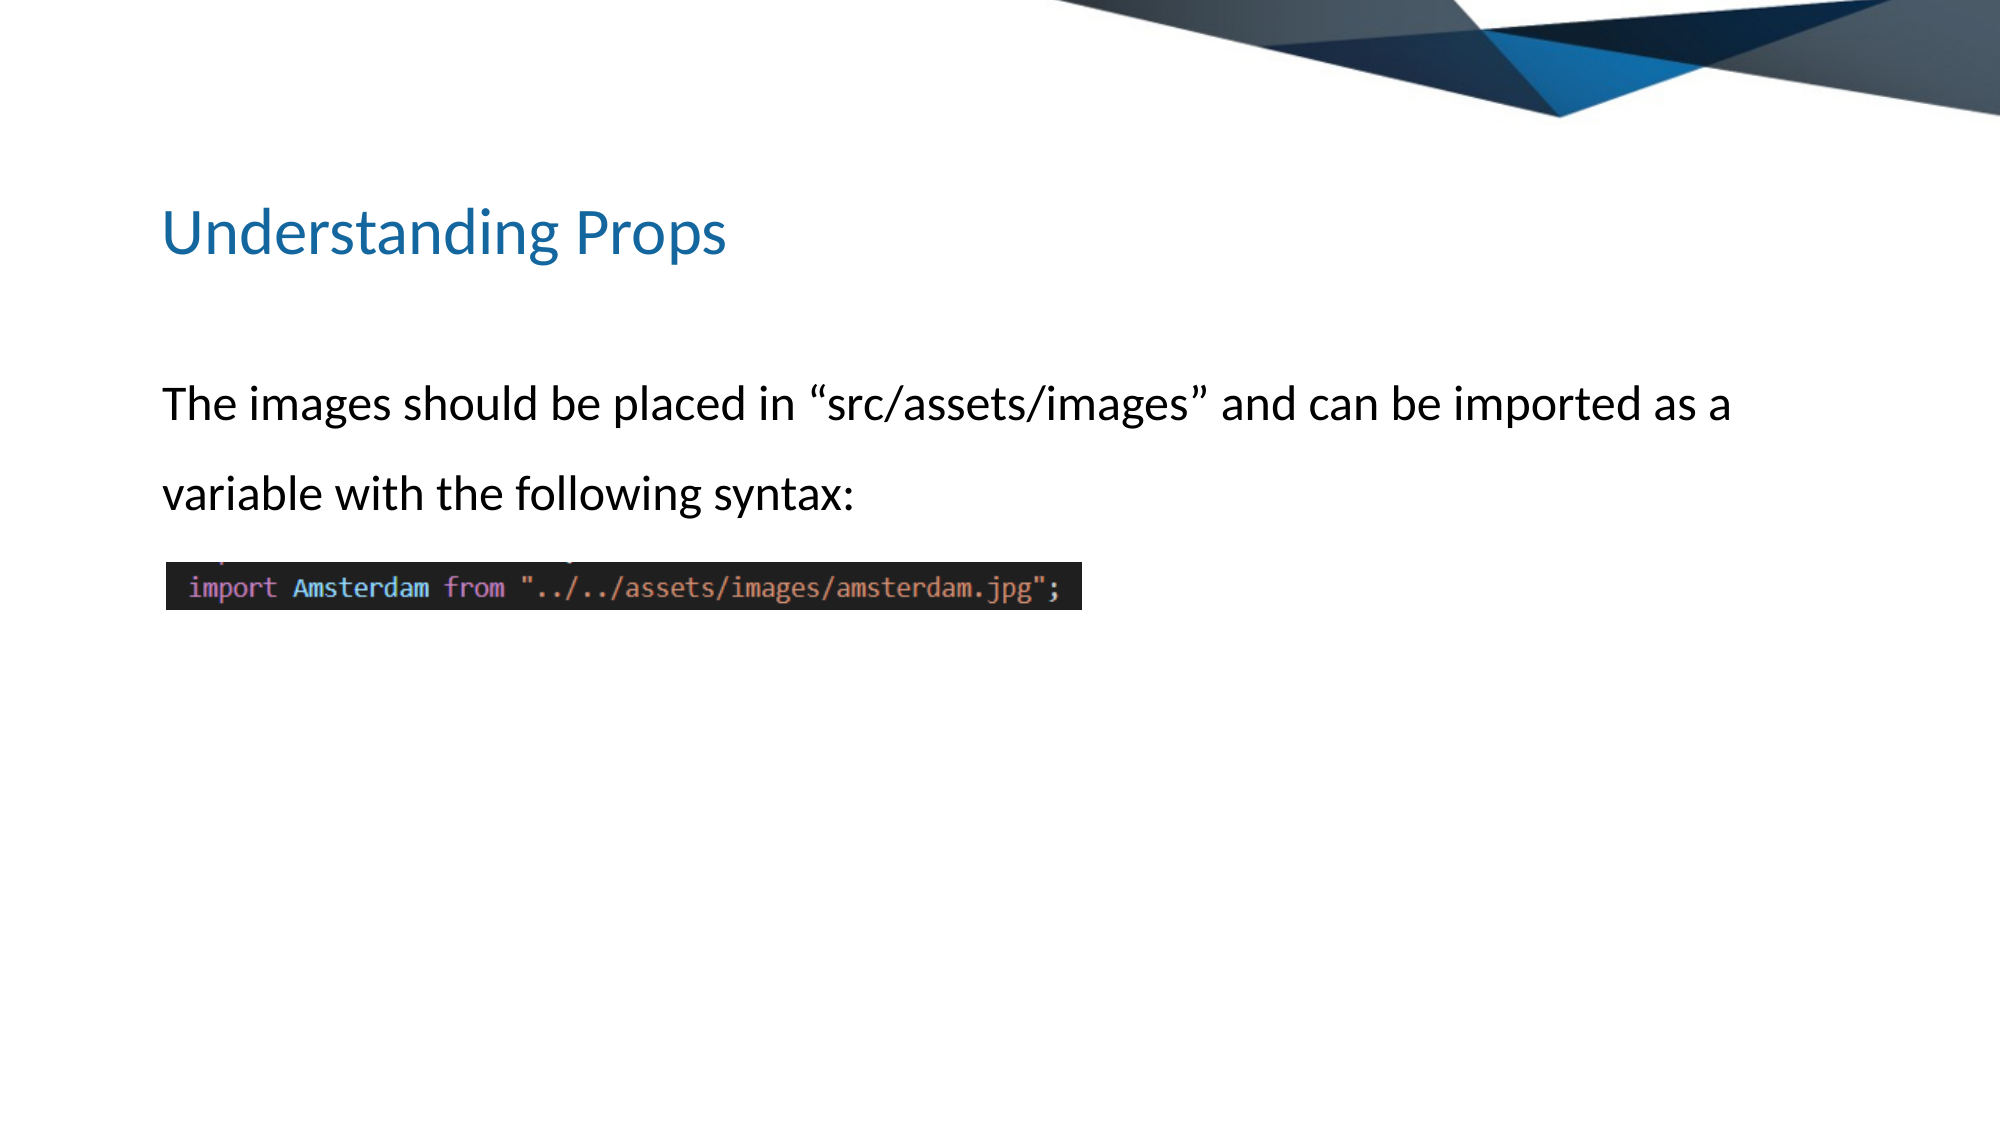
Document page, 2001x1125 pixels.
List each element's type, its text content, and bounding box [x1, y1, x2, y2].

picture [0, 0, 2000, 125]
text_box Understanding Props [146, 180, 1863, 276]
picture [166, 562, 1082, 610]
subtitle The images should be placed in “src/assets/images” and can be imported as a variable with the following syntax: [146, 332, 1863, 1059]
